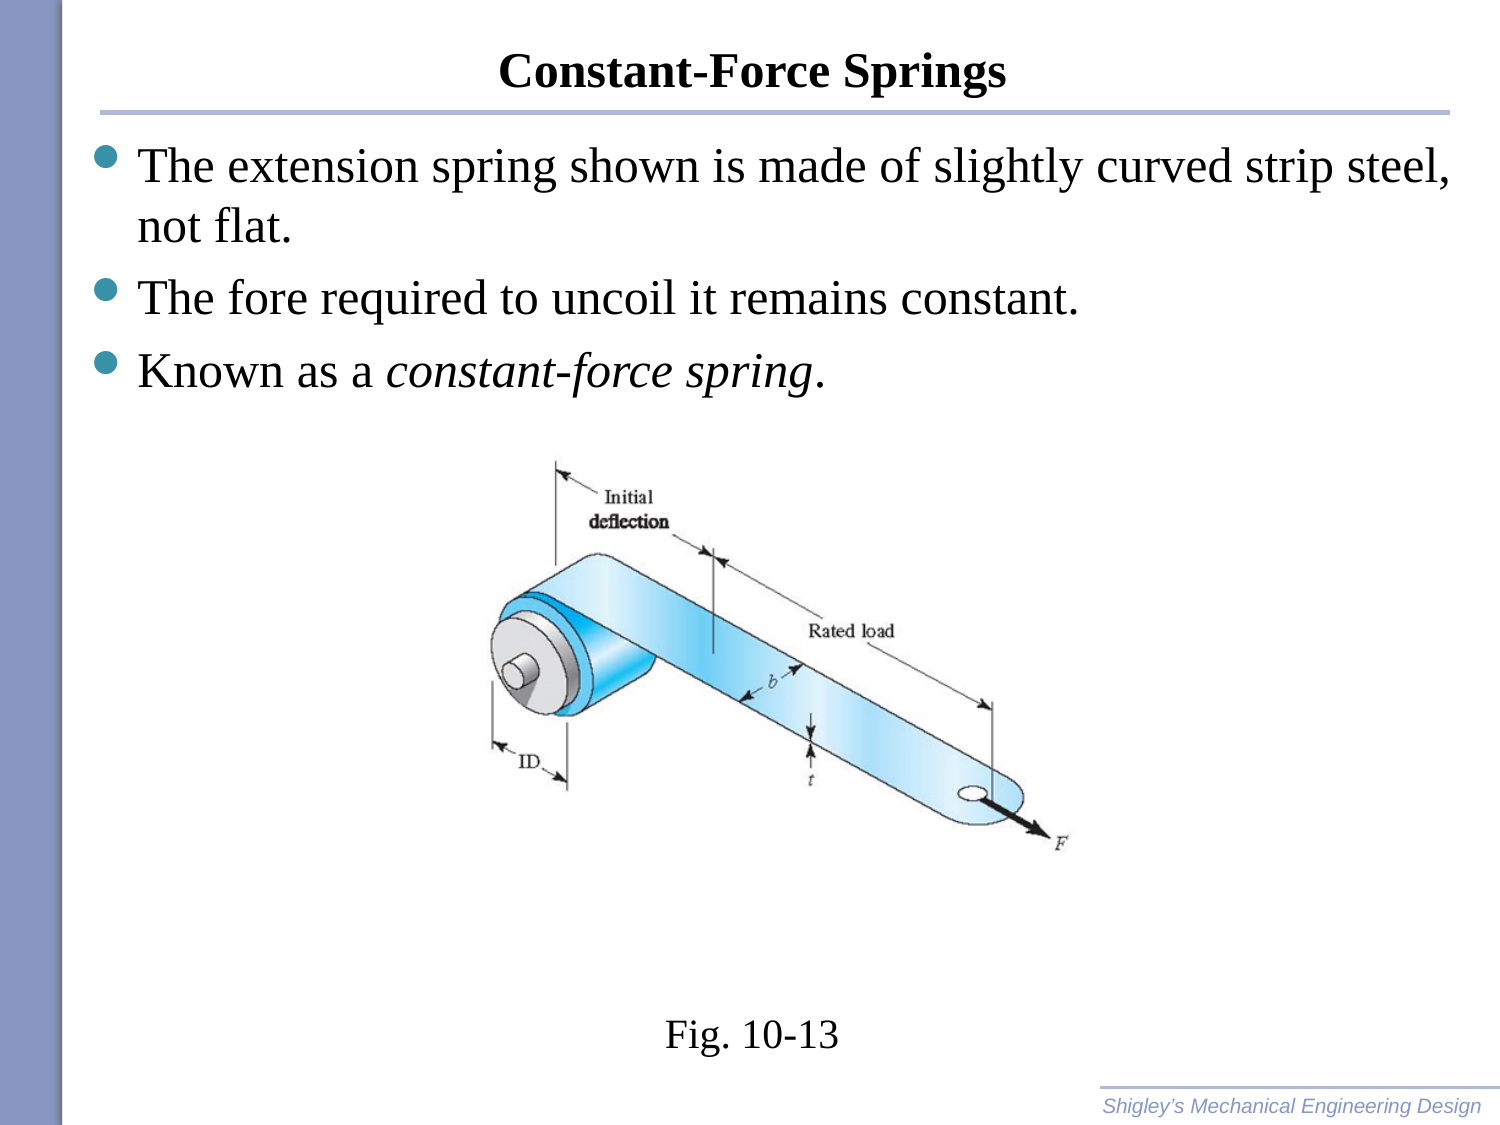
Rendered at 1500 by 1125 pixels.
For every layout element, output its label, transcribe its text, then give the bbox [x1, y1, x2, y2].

list The extension spring shown is made of slightly curved strip steel, not flat. The fore required to uncoil it remains constant. Known as a constant-force spring. [62, 125, 1500, 675]
footer Shigley’s Mechanical Engineering Design [1087, 1074, 1500, 1125]
title Constant-Force Springs [137, 30, 1368, 106]
picture [462, 430, 1136, 876]
text_box Fig. 10-13 [649, 999, 875, 1065]
